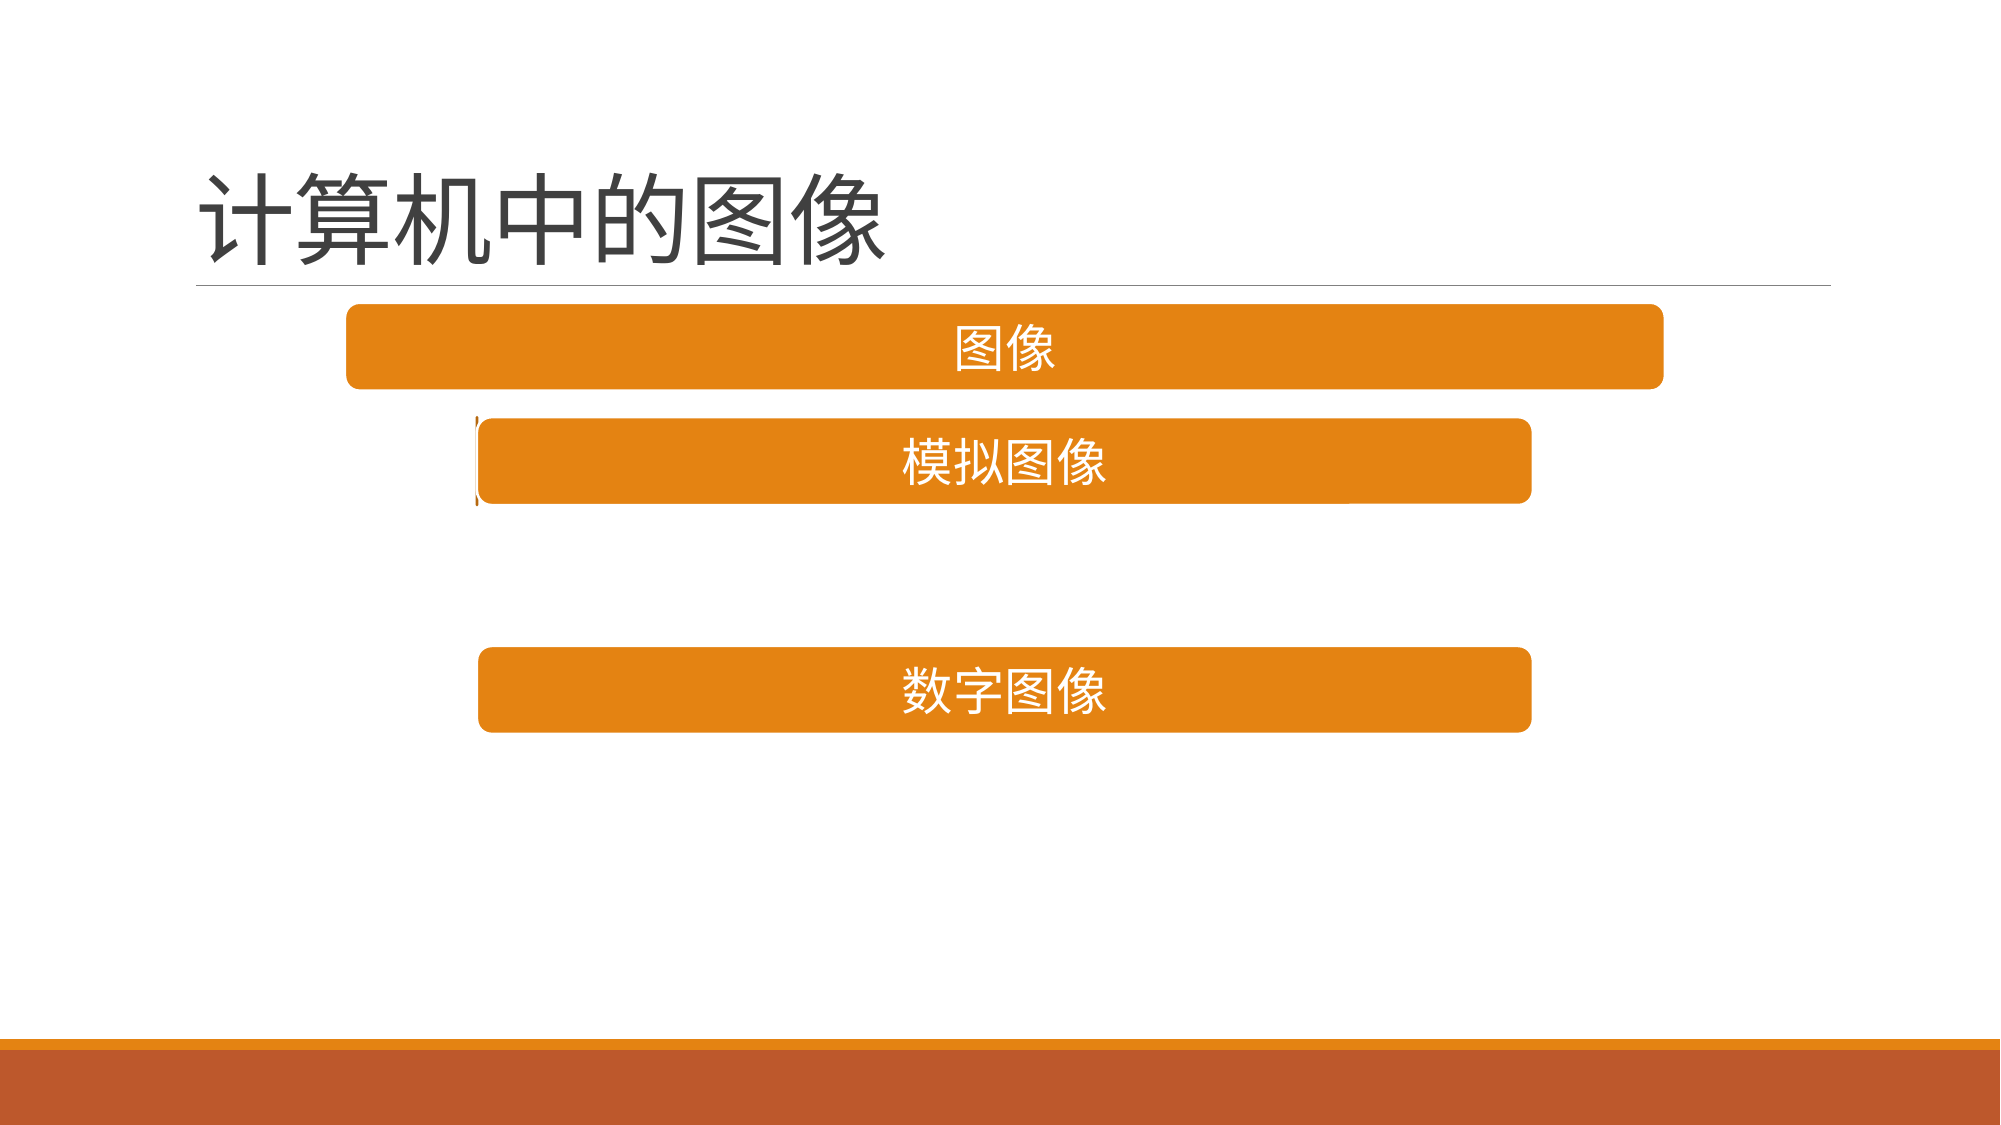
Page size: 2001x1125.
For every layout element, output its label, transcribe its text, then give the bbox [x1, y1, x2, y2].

title 计算机中的图像 [180, 47, 1830, 285]
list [179, 302, 1831, 964]
